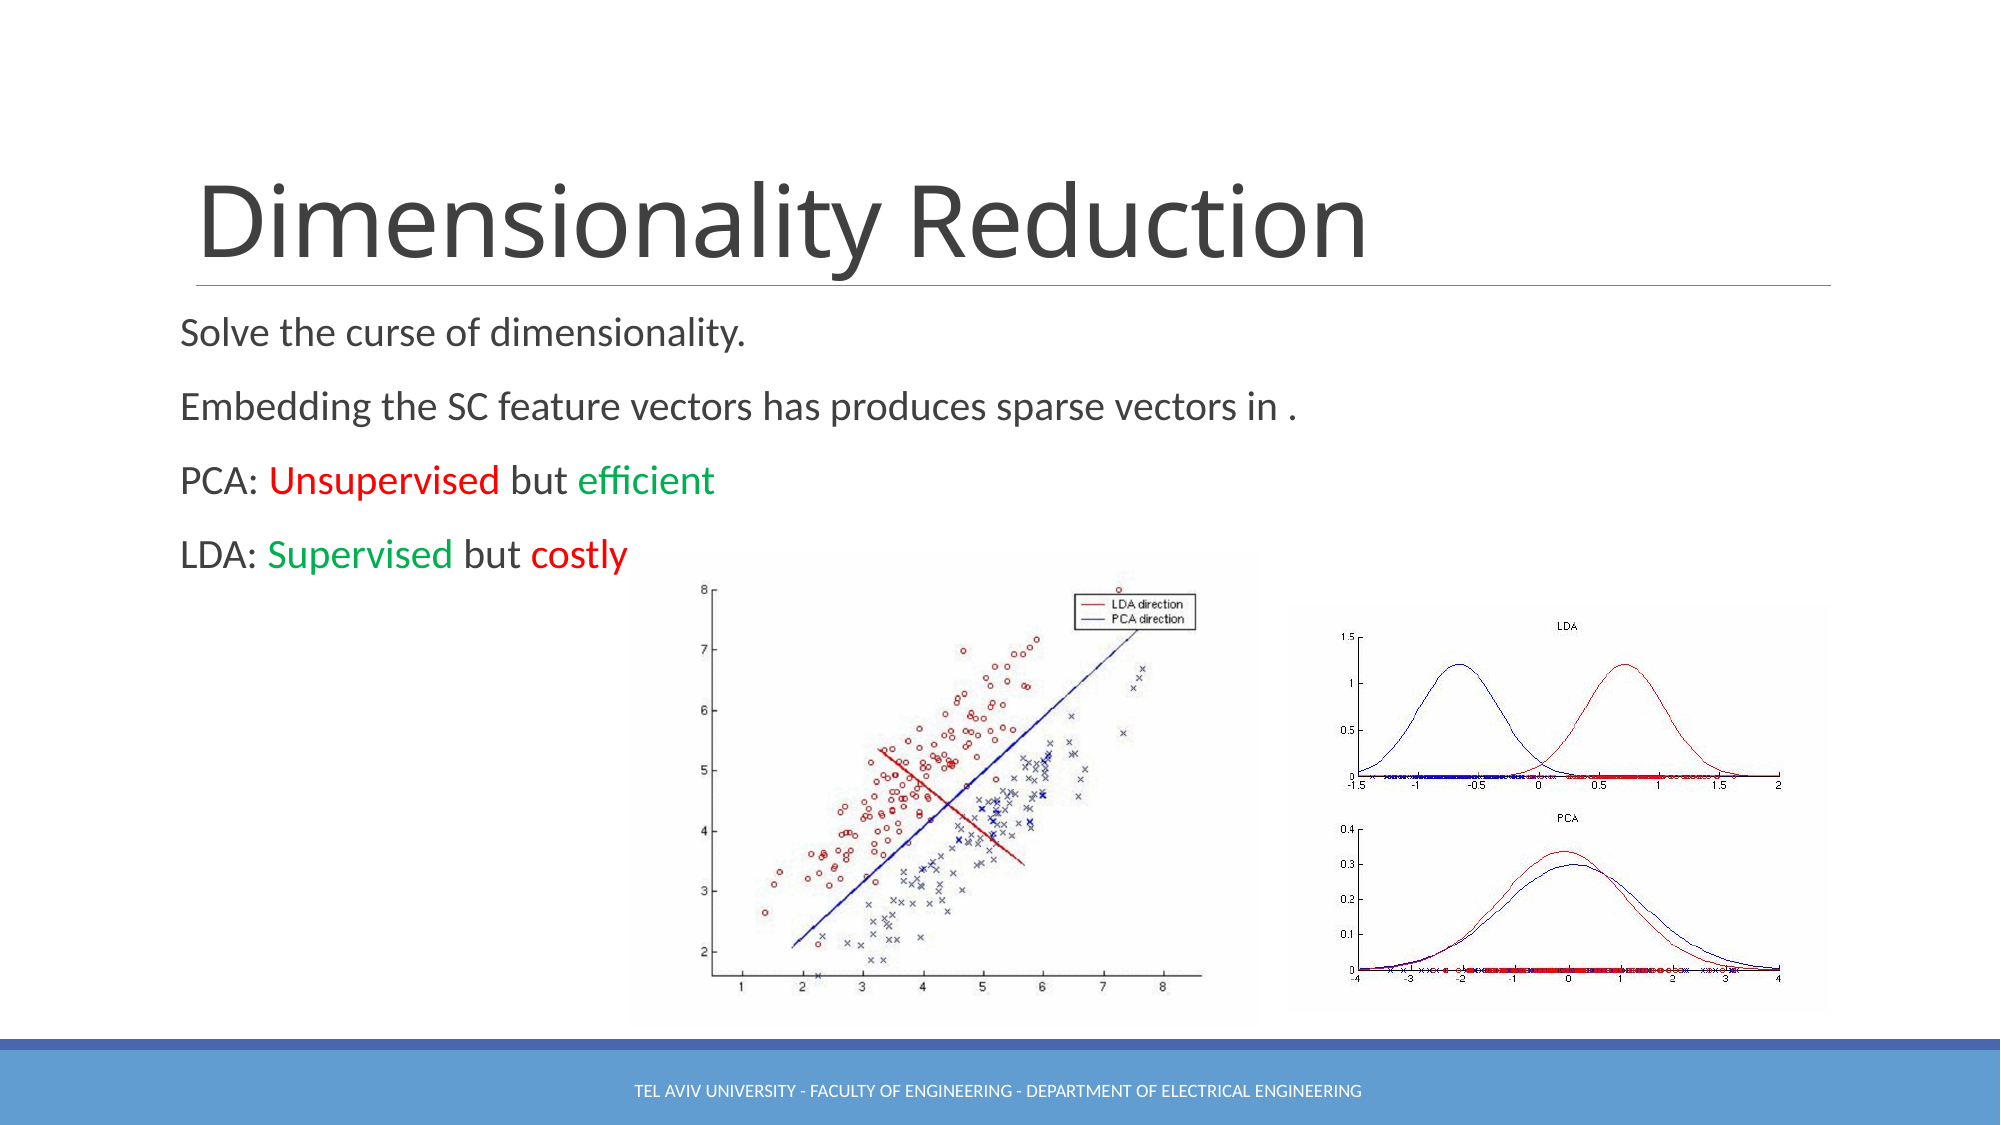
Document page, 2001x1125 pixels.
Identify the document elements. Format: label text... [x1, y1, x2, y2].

picture [628, 553, 1261, 1029]
title Dimensionality Reduction [180, 47, 1830, 285]
footer Tel Aviv University - Faculty of Engineering - Department of Electrical Engineering [604, 1059, 1396, 1120]
picture [1286, 604, 1831, 1014]
